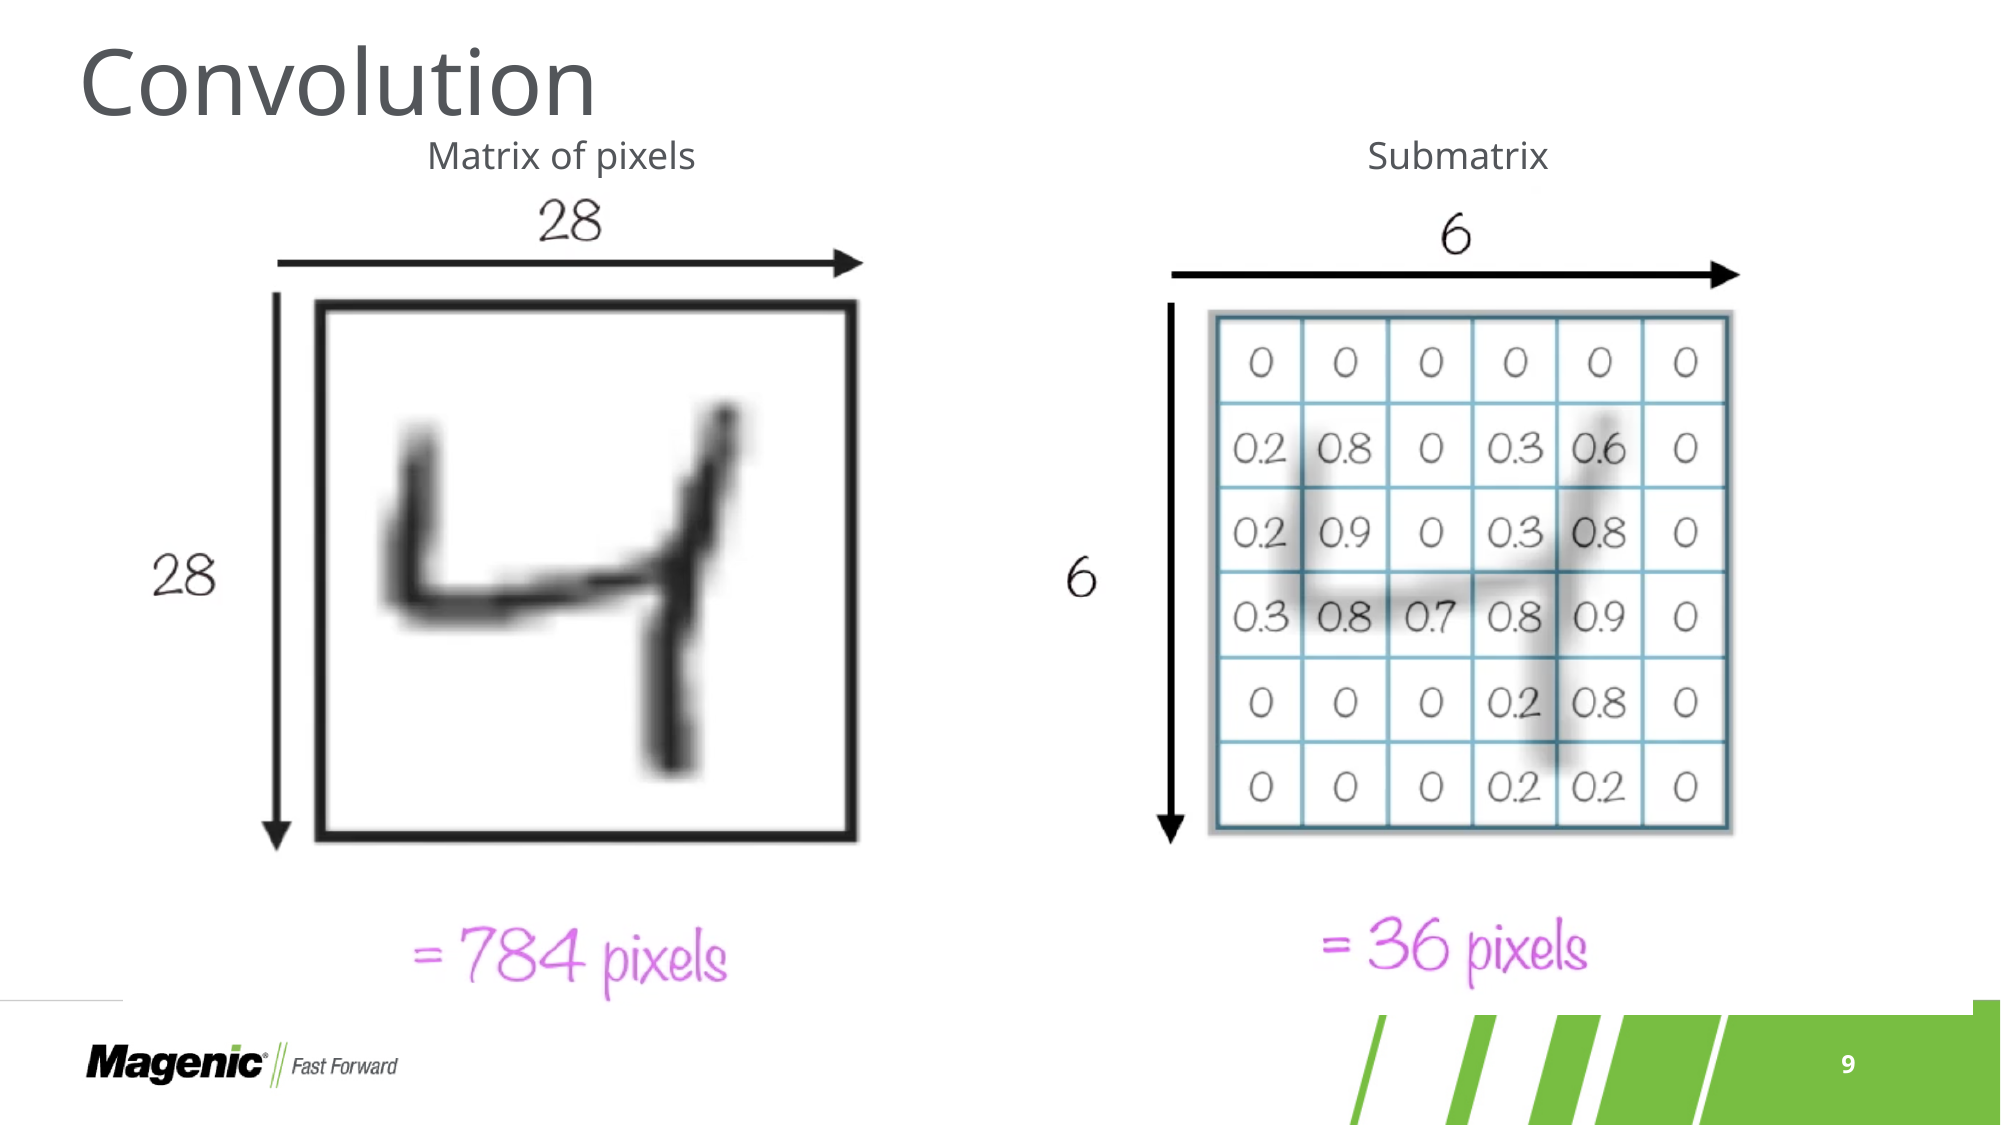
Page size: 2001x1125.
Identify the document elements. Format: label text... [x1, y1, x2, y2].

text_box Matrix of pixels [412, 124, 712, 185]
title Convolution [63, 41, 1938, 131]
picture [0, 0, 2001, 1125]
text_box Submatrix [1352, 124, 1564, 185]
